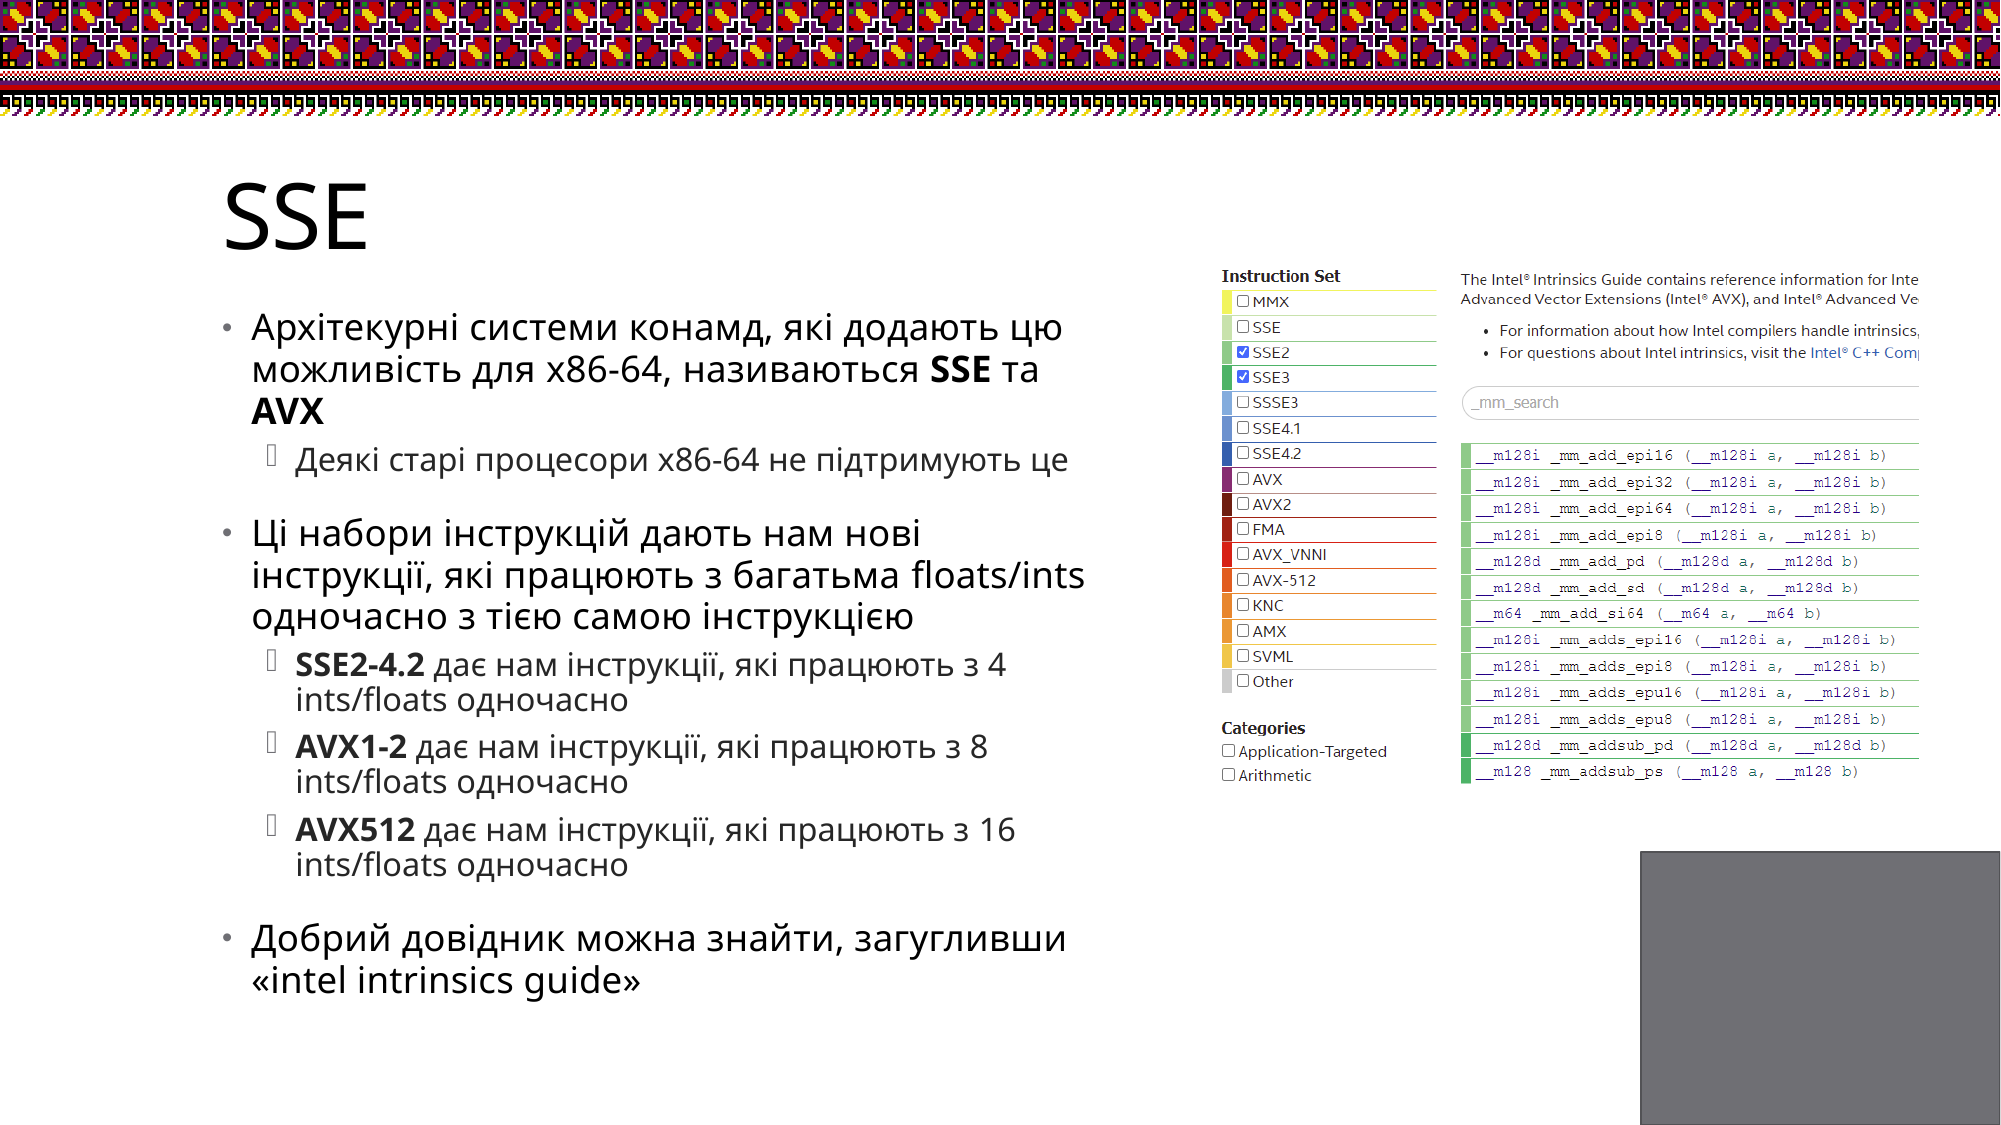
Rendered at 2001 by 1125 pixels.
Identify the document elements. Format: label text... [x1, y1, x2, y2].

title SSE [206, 60, 1797, 278]
picture [0, 0, 2000, 116]
list Архітекурні системи конамд, які додають цю можливість для x86-64, називаються SSE та AVX Деякі старі процесори x86-64 не підтримують це Ці набори інструкцій дають нам нові інструкції, які працюють з багатьма floats/ints одночасно з тією самою інструкцією SSE2-4.2 дає нам інструкції, які працюють з 4 ints/floats одночасно AVX1-2 дає нам інструкції, які працюють з 8 ints/floats одночасно AVX512 дає нам інструкції, які працюють з 16 ints/floats одночасно Добрий довідник можна знайти, загугливши «intel intrinsics guide» [206, 299, 1112, 1041]
picture [1196, 251, 1919, 785]
